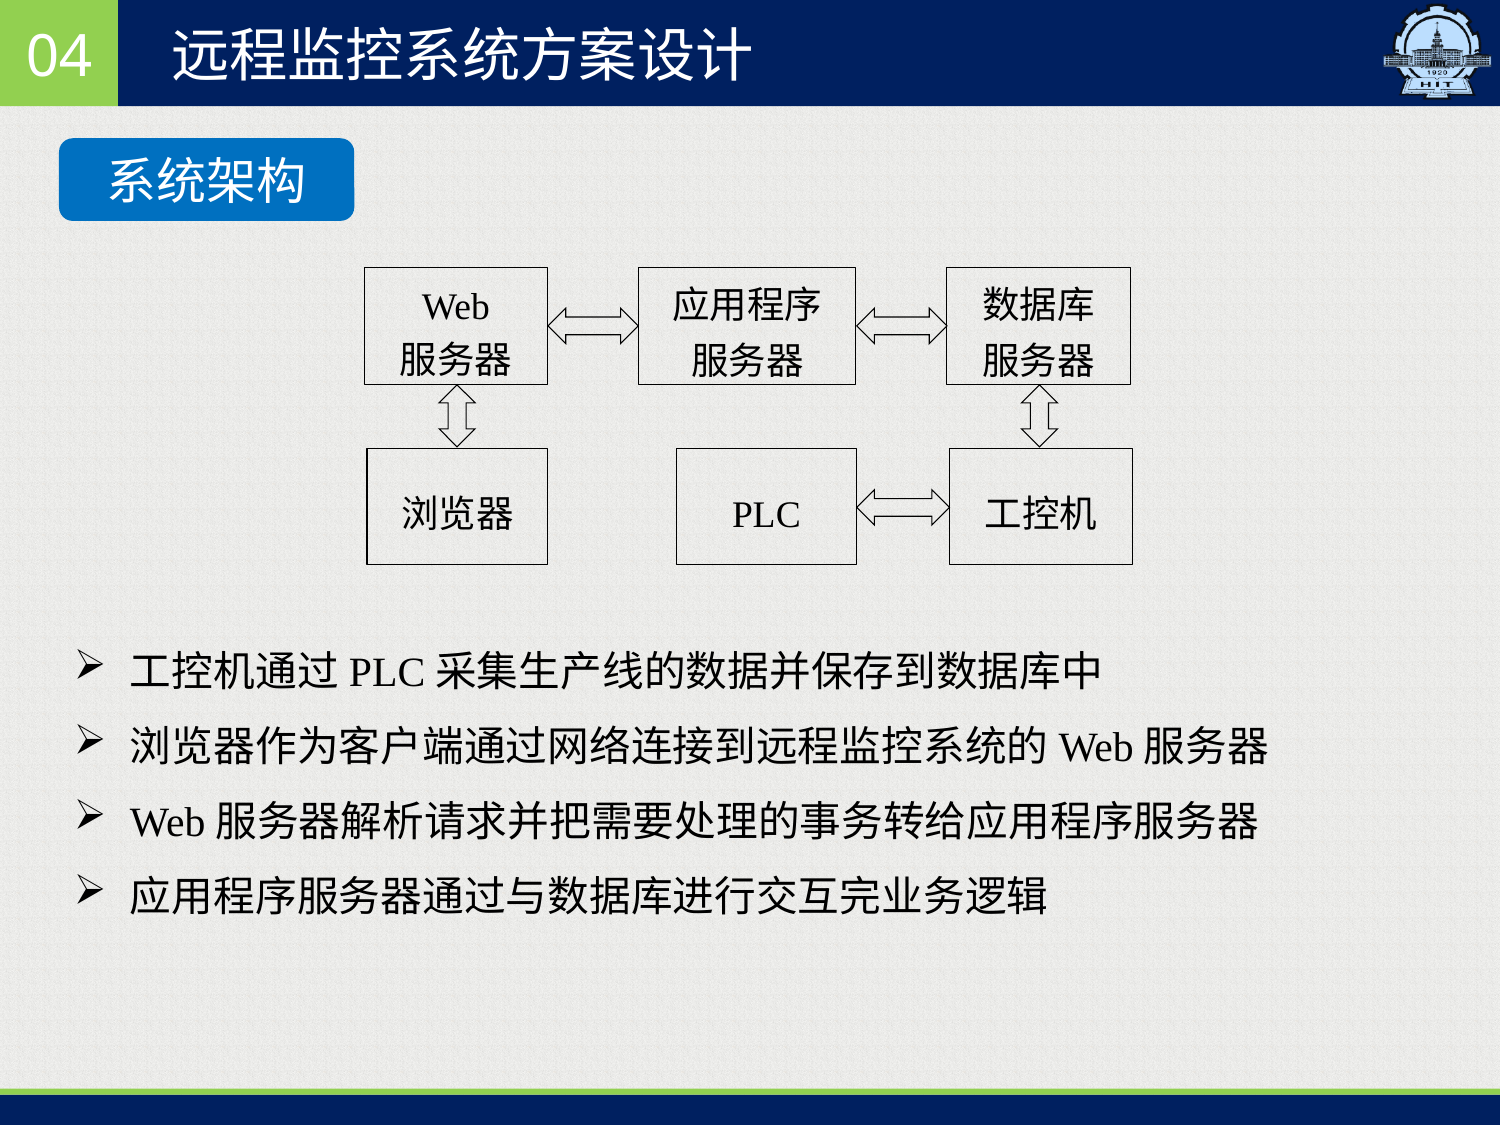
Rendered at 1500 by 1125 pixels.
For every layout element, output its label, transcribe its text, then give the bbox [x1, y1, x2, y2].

list 远程监控系统方案设计 [156, 0, 1361, 107]
picture [0, 107, 1500, 1088]
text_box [135, 243, 1381, 590]
text_box 系统架构 [58, 138, 355, 221]
list 04 [0, 0, 119, 107]
text_box 工控机通过PLC采集生产线的数据并保存到数据库中 浏览器作为客户端通过网络连接到远程监控系统的Web服务器 Web服务器解析请求并把需要处理的事务转给应用程序服务器 应用程序服务器通过与数据库进行交互完业务逻辑 [58, 612, 1362, 927]
